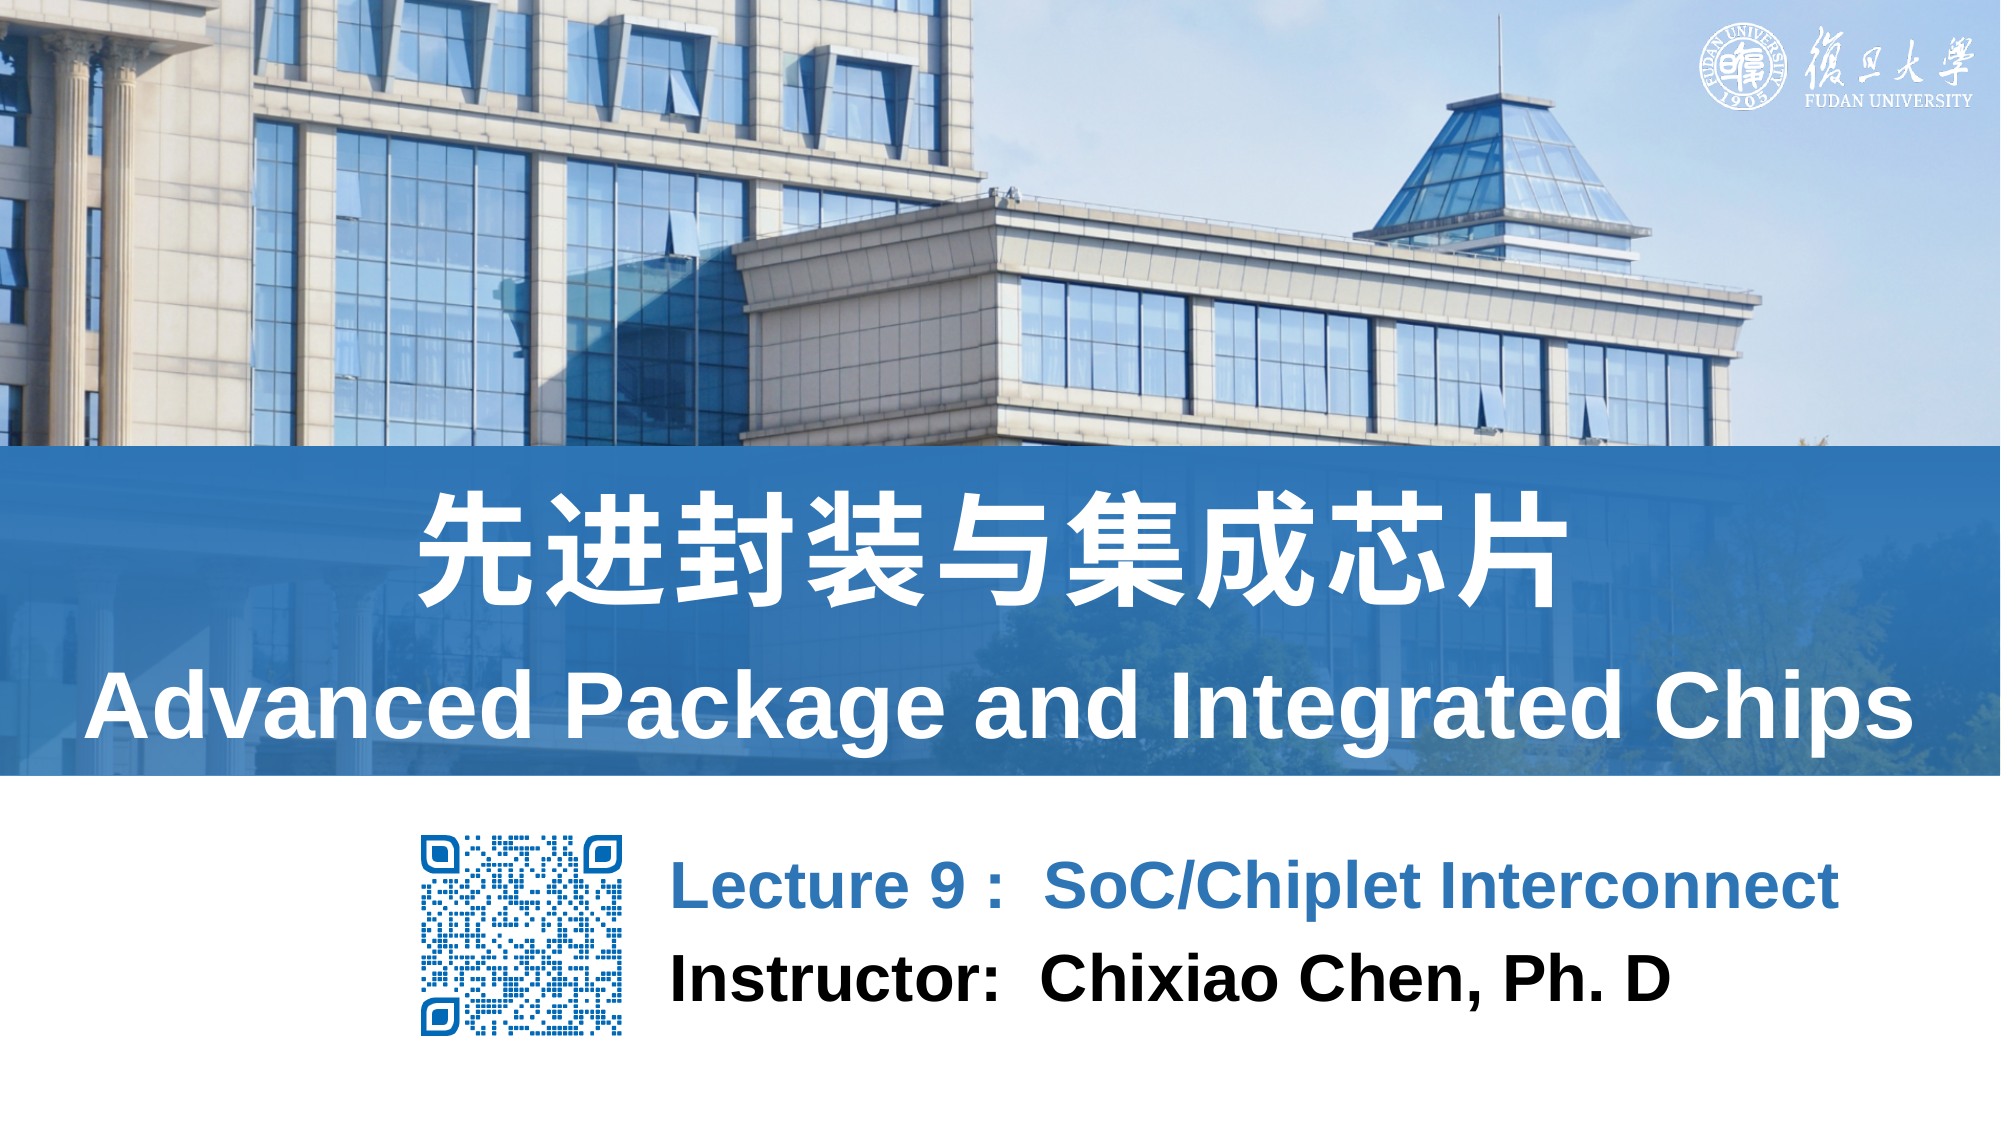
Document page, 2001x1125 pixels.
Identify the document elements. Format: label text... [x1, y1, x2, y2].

picture [410, 824, 633, 1047]
subtitle Lecture 9 : SoC/Chiplet Interconnect Instructor: Chixiao Chen, Ph. D [655, 843, 1974, 1027]
title 先进封装与集成芯片 Advanced Package and Integrated Chips [0, 429, 2000, 765]
picture [0, 0, 2001, 775]
